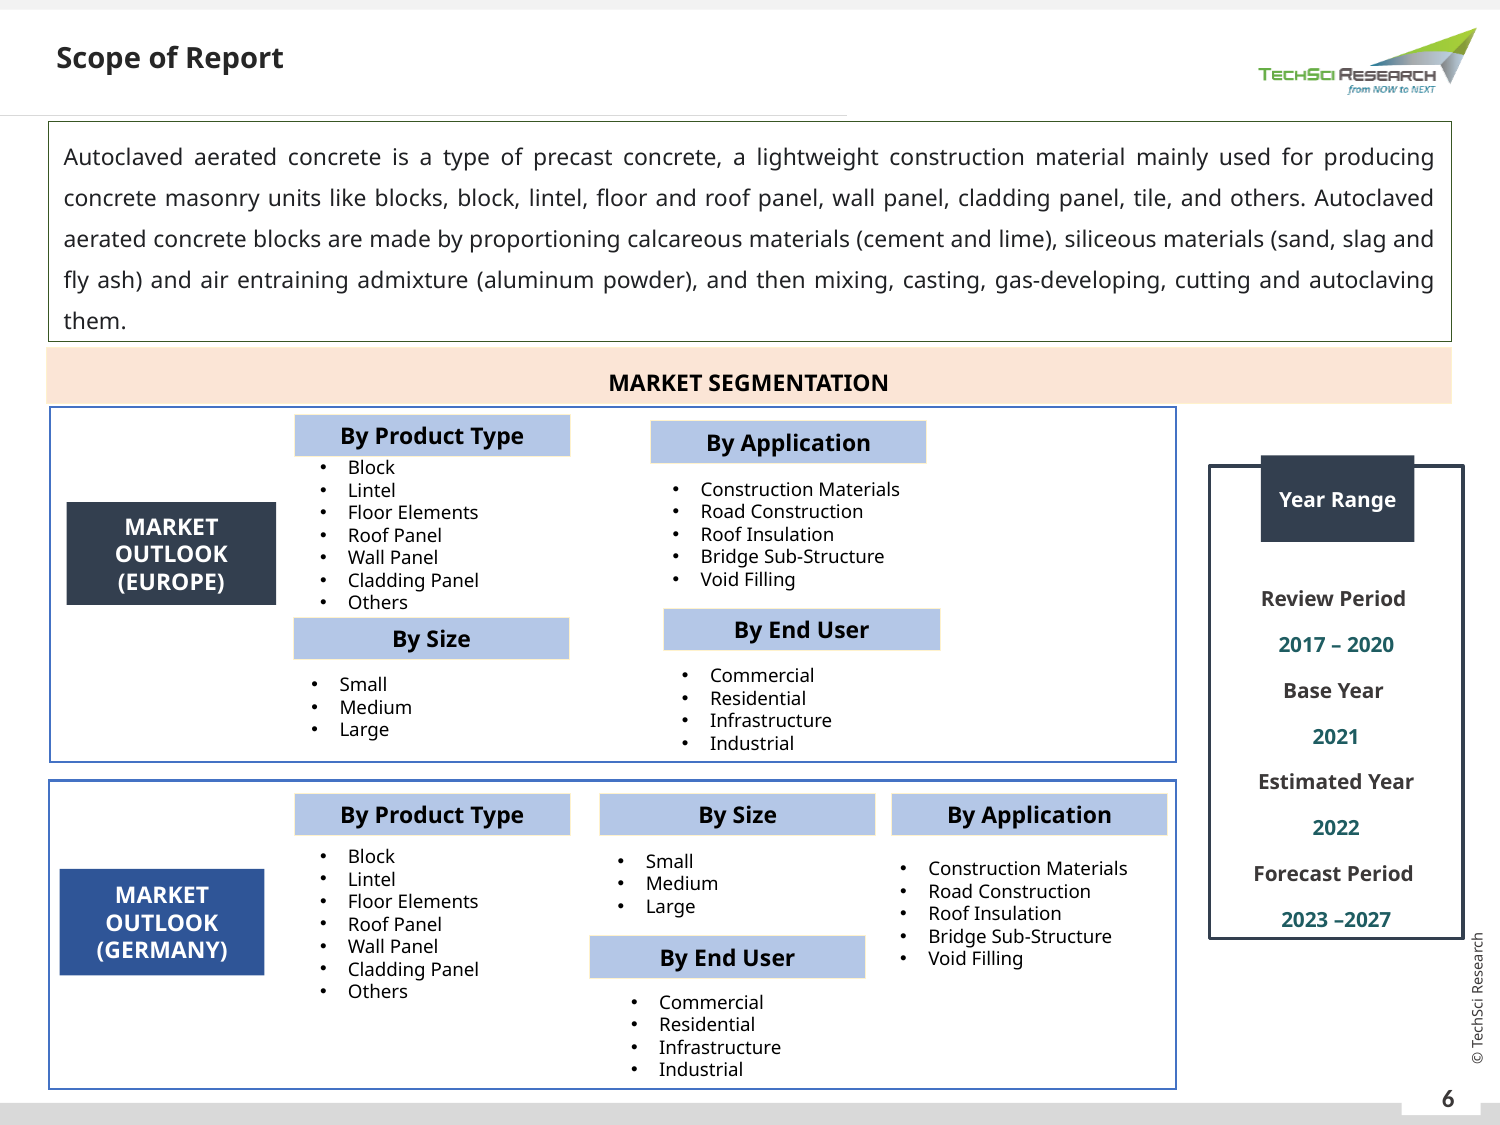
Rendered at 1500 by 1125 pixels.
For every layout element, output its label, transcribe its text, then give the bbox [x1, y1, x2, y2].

text_box MARKET SEGMENTATION [46, 347, 1452, 404]
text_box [293, 616, 570, 772]
list Scope of Report [41, 36, 1332, 106]
text_box By Product Type [294, 793, 571, 836]
picture [1257, 27, 1477, 96]
text_box Construction Materials Road Construction Roof Insulation Bridge Sub-Structure Void Filling [885, 849, 1190, 1000]
text_box Commercial Residential Infrastructure Industrial [616, 983, 858, 1111]
text_box Autoclaved aerated concrete is a type of precast concrete, a lightweight construction material mainly used for producing concrete masonry units like blocks, block, lintel, floor and roof panel, wall panel, cladding panel, tile, and others. Autoclaved aerated concrete blocks are made by proportioning calcareous materials (cement and lime), siliceous materials (sand, slag and fly ash) and air entraining admixture (aluminum powder), and then mixing, casting, gas-developing, cutting and autoclaving them. [48, 121, 1452, 342]
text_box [294, 414, 571, 646]
text_box Block Lintel Floor Elements Roof Panel Wall Panel Cladding Panel Others [305, 837, 547, 1032]
text_box Year Range [1260, 454, 1415, 543]
text_box [49, 406, 1177, 763]
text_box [599, 793, 876, 949]
text_box [48, 779, 1177, 1090]
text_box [650, 420, 942, 622]
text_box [663, 622, 941, 786]
text_box By Application [891, 793, 1168, 836]
text_box Review Period 2017 – 2020 Base Year 2021 Estimated Year 2022 Forecast Period 2023 –2027 [1209, 465, 1464, 939]
text_box By End User [589, 935, 866, 979]
text_box MARKET OUTLOOK (EUROPE) [66, 501, 277, 606]
text_box MARKET OUTLOOK (GERMANY) [59, 868, 265, 977]
